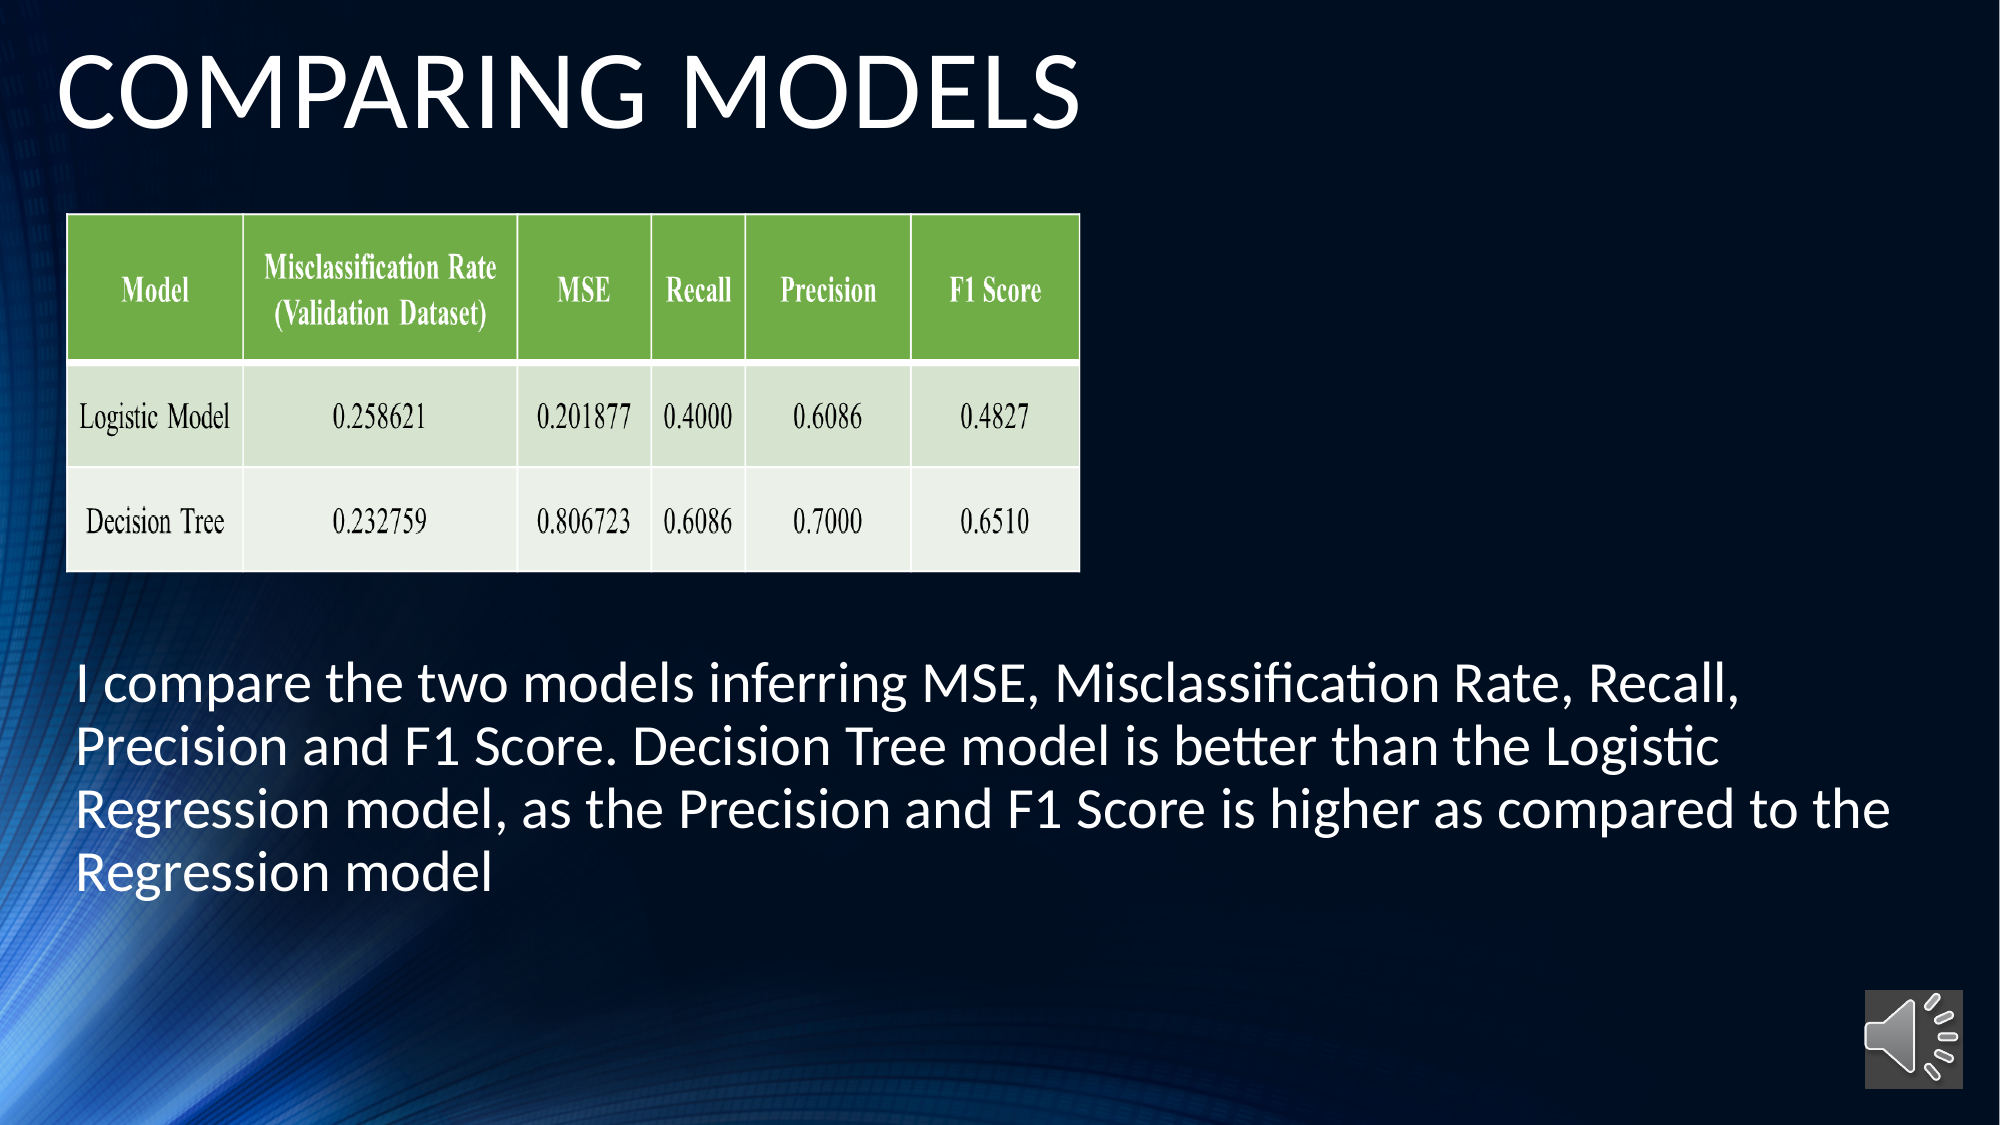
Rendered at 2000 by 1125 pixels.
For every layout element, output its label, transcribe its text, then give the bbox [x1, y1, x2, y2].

list I compare the two models inferring MSE, Misclassification Rate, Recall, Precision and F1 Score. Decision Tree model is better than the Logistic Regression model, as the Precision and F1 Score is higher as compared to the Regression model [60, 645, 1928, 929]
picture [0, 0, 2000, 1125]
title COMPARING MODELS [41, 30, 1991, 161]
